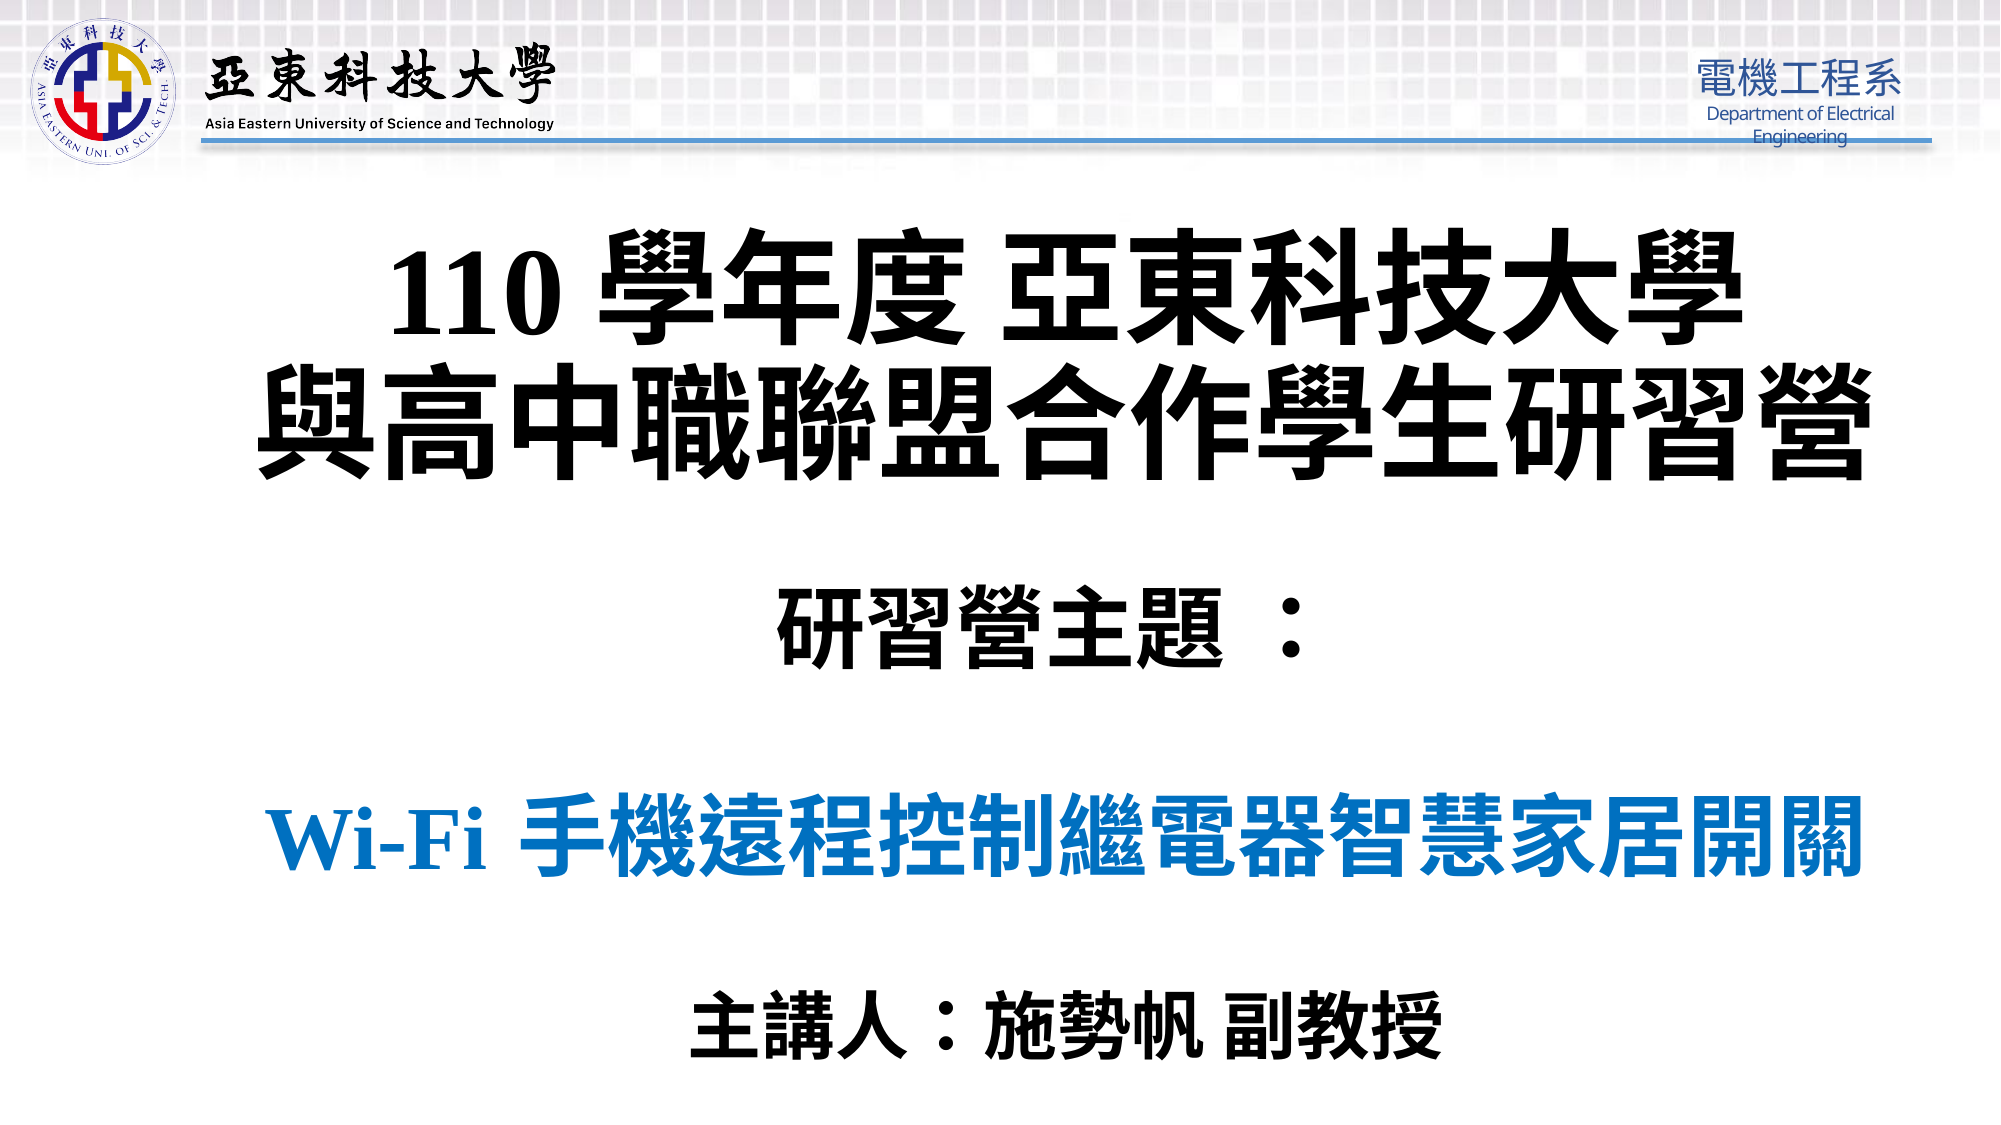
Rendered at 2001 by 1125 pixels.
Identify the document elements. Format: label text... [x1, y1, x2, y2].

subtitle 研習營主題 ： Wi-Fi 手機遠程控制繼電器智慧家居開關 主講人：施勢帆 副教授 [200, 576, 1932, 1081]
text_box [0, 0, 2000, 222]
title 110學年度 亞東科技大學 與高中職聯盟合作學生研習營 [200, 222, 1932, 505]
